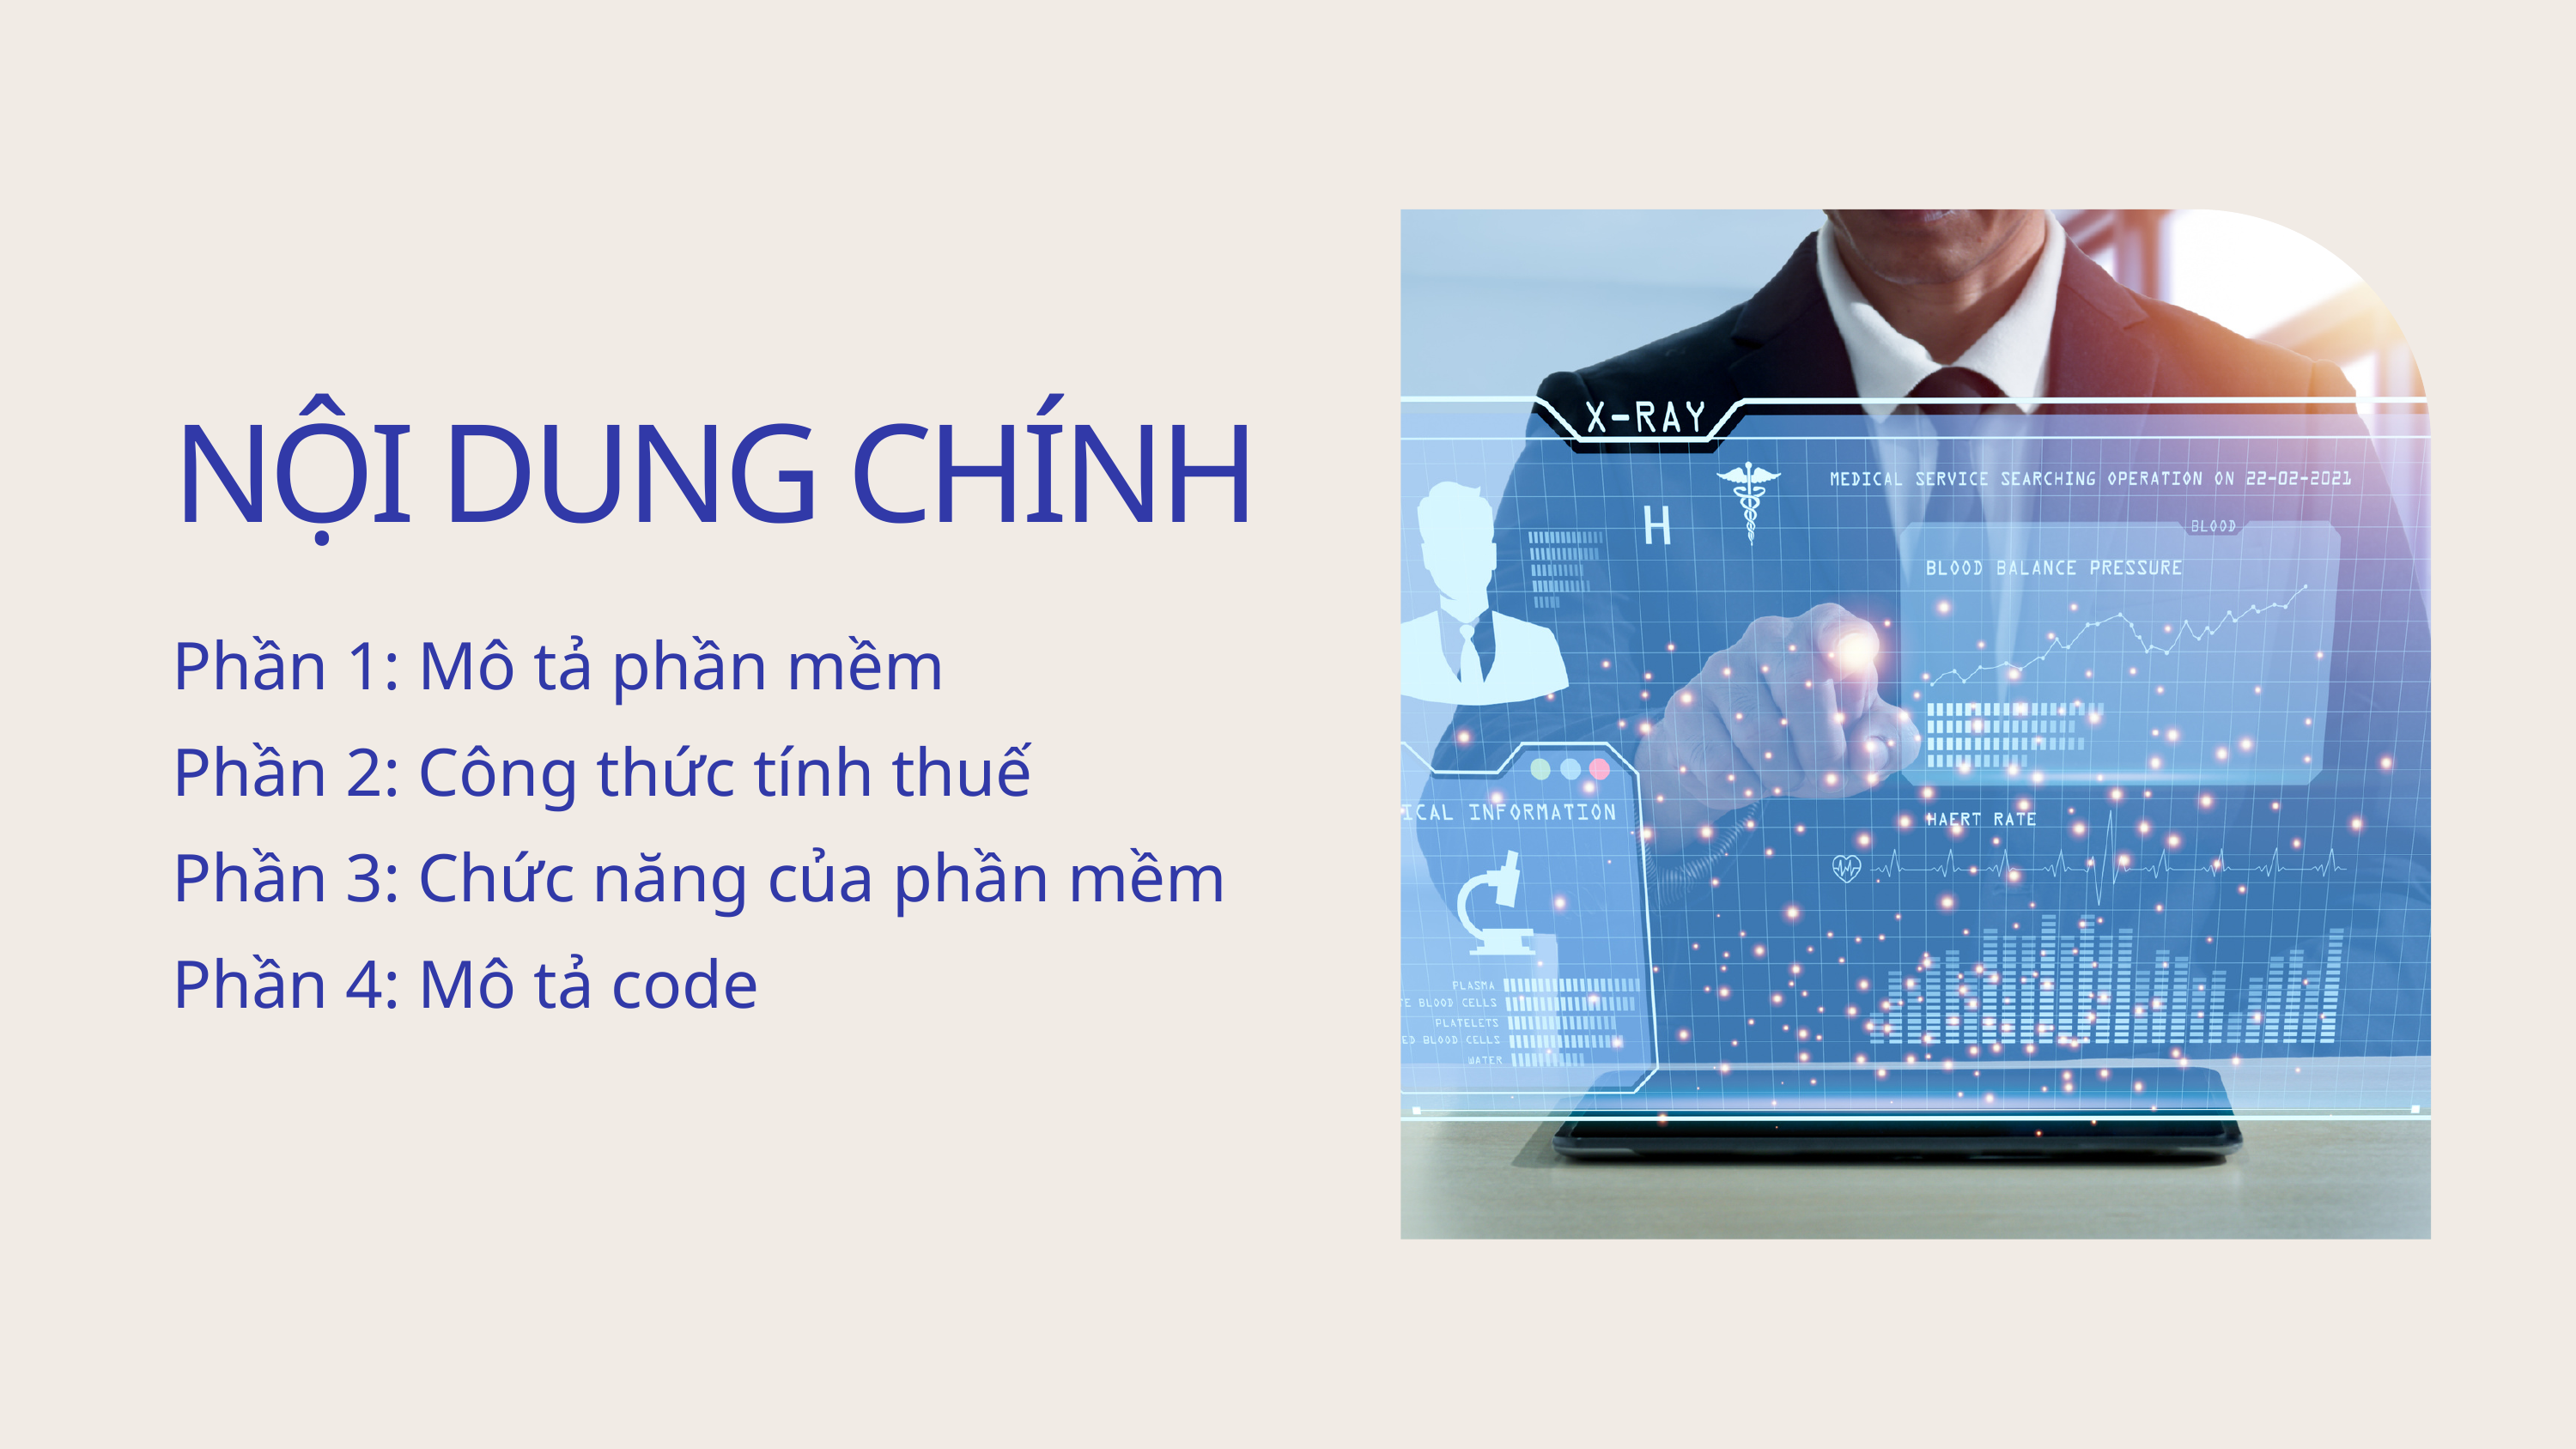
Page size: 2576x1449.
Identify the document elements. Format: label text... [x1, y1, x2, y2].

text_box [1400, 209, 2432, 1240]
text_box Phần 1: Mô tả phần mềm Phần 2: Công thức tính thuế Phần 3: Chức năng của phần mềm Phần 4: Mô tả code [171, 596, 1324, 1022]
text_box NỘI DUNG CHÍNH [171, 414, 1353, 550]
